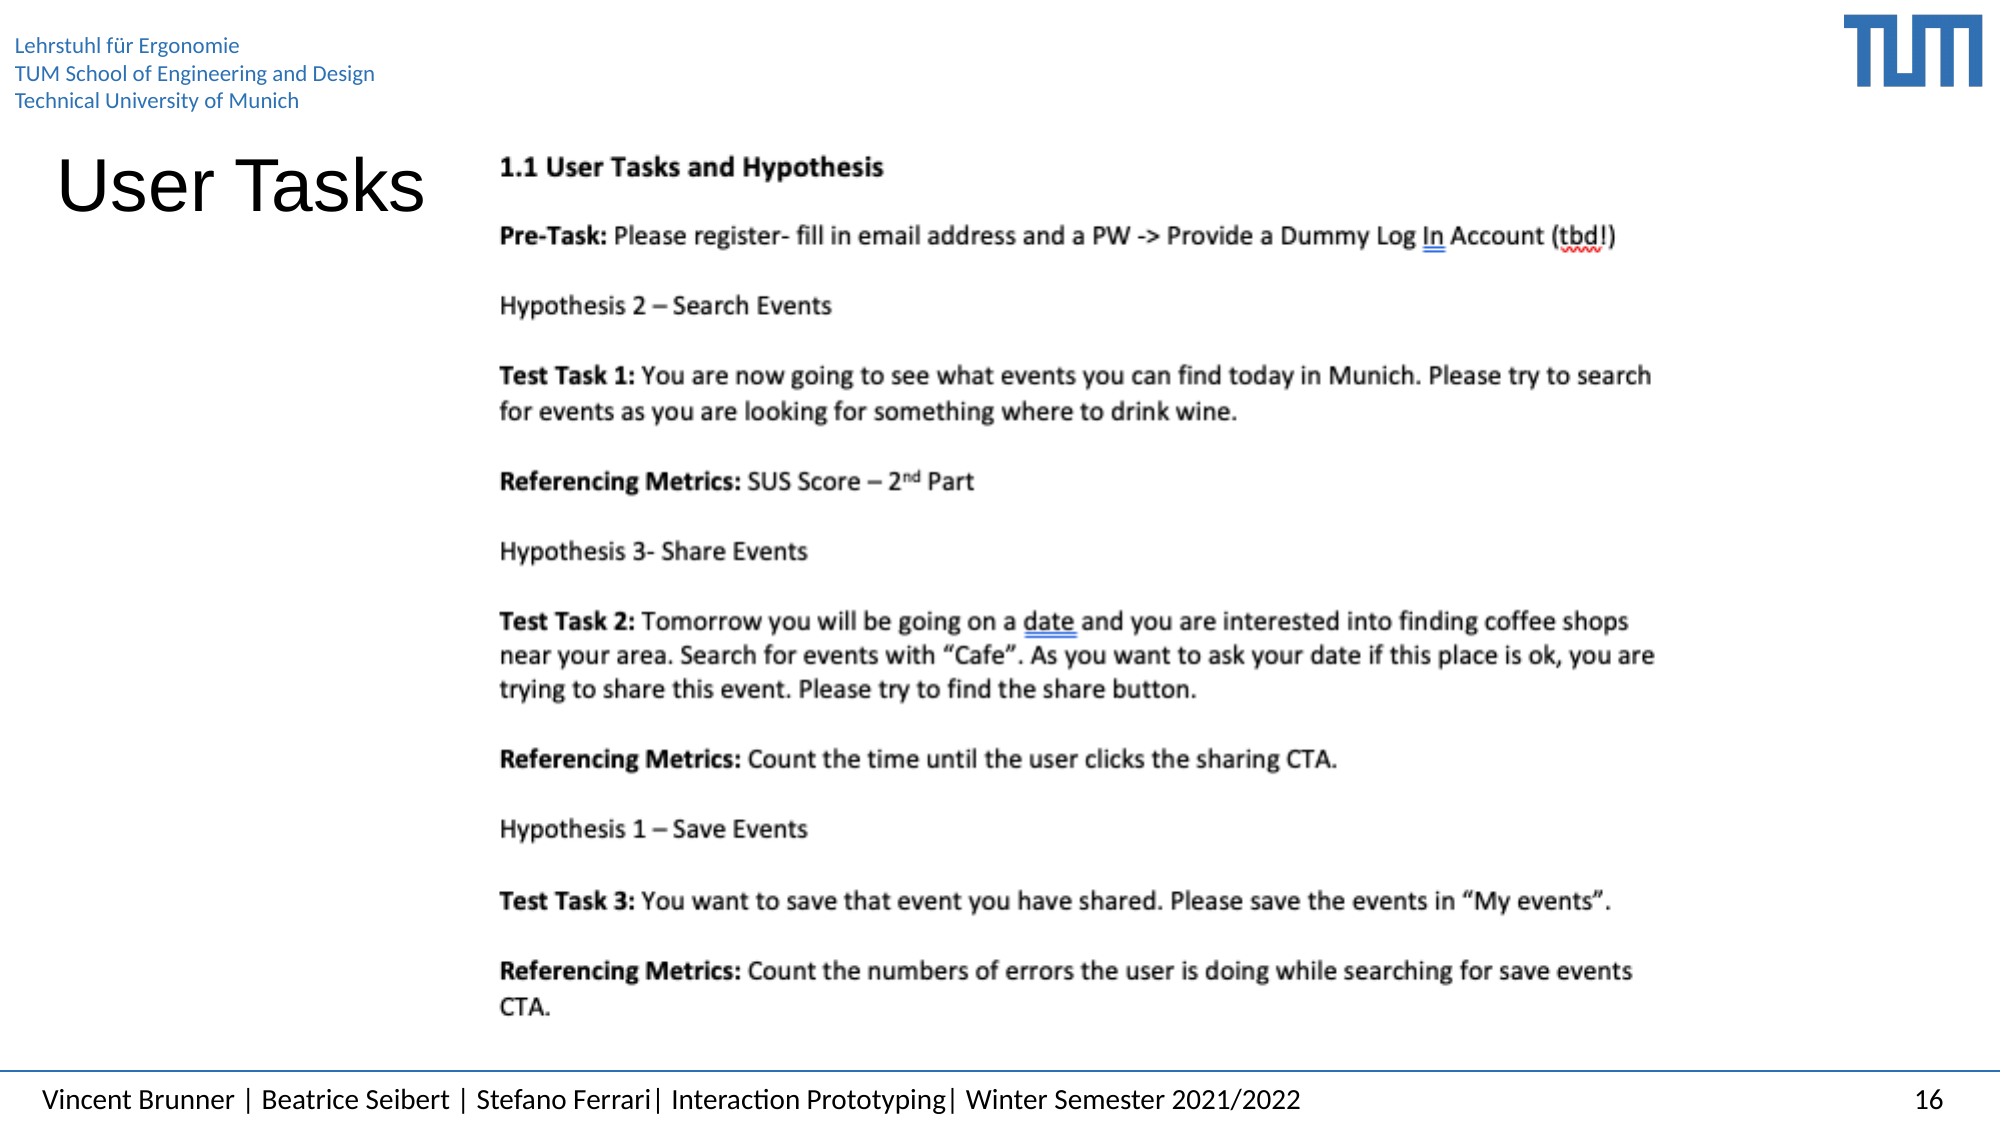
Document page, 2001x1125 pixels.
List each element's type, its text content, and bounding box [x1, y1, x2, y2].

picture [1772, 0, 2000, 158]
footer Vincent Brunner | Beatrice Seibert | Stefano Ferrari| Interaction Prototyping| Winter Semester 2021/2022 [27, 1072, 1352, 1125]
text_box Lehrstuhl für Ergonomie TUM School of Engineering and Design Technical University of Munich [0, 23, 625, 121]
picture [472, 139, 1683, 1046]
slide_number 16 [1508, 1072, 1959, 1125]
text_box User Tasks [41, 139, 472, 248]
